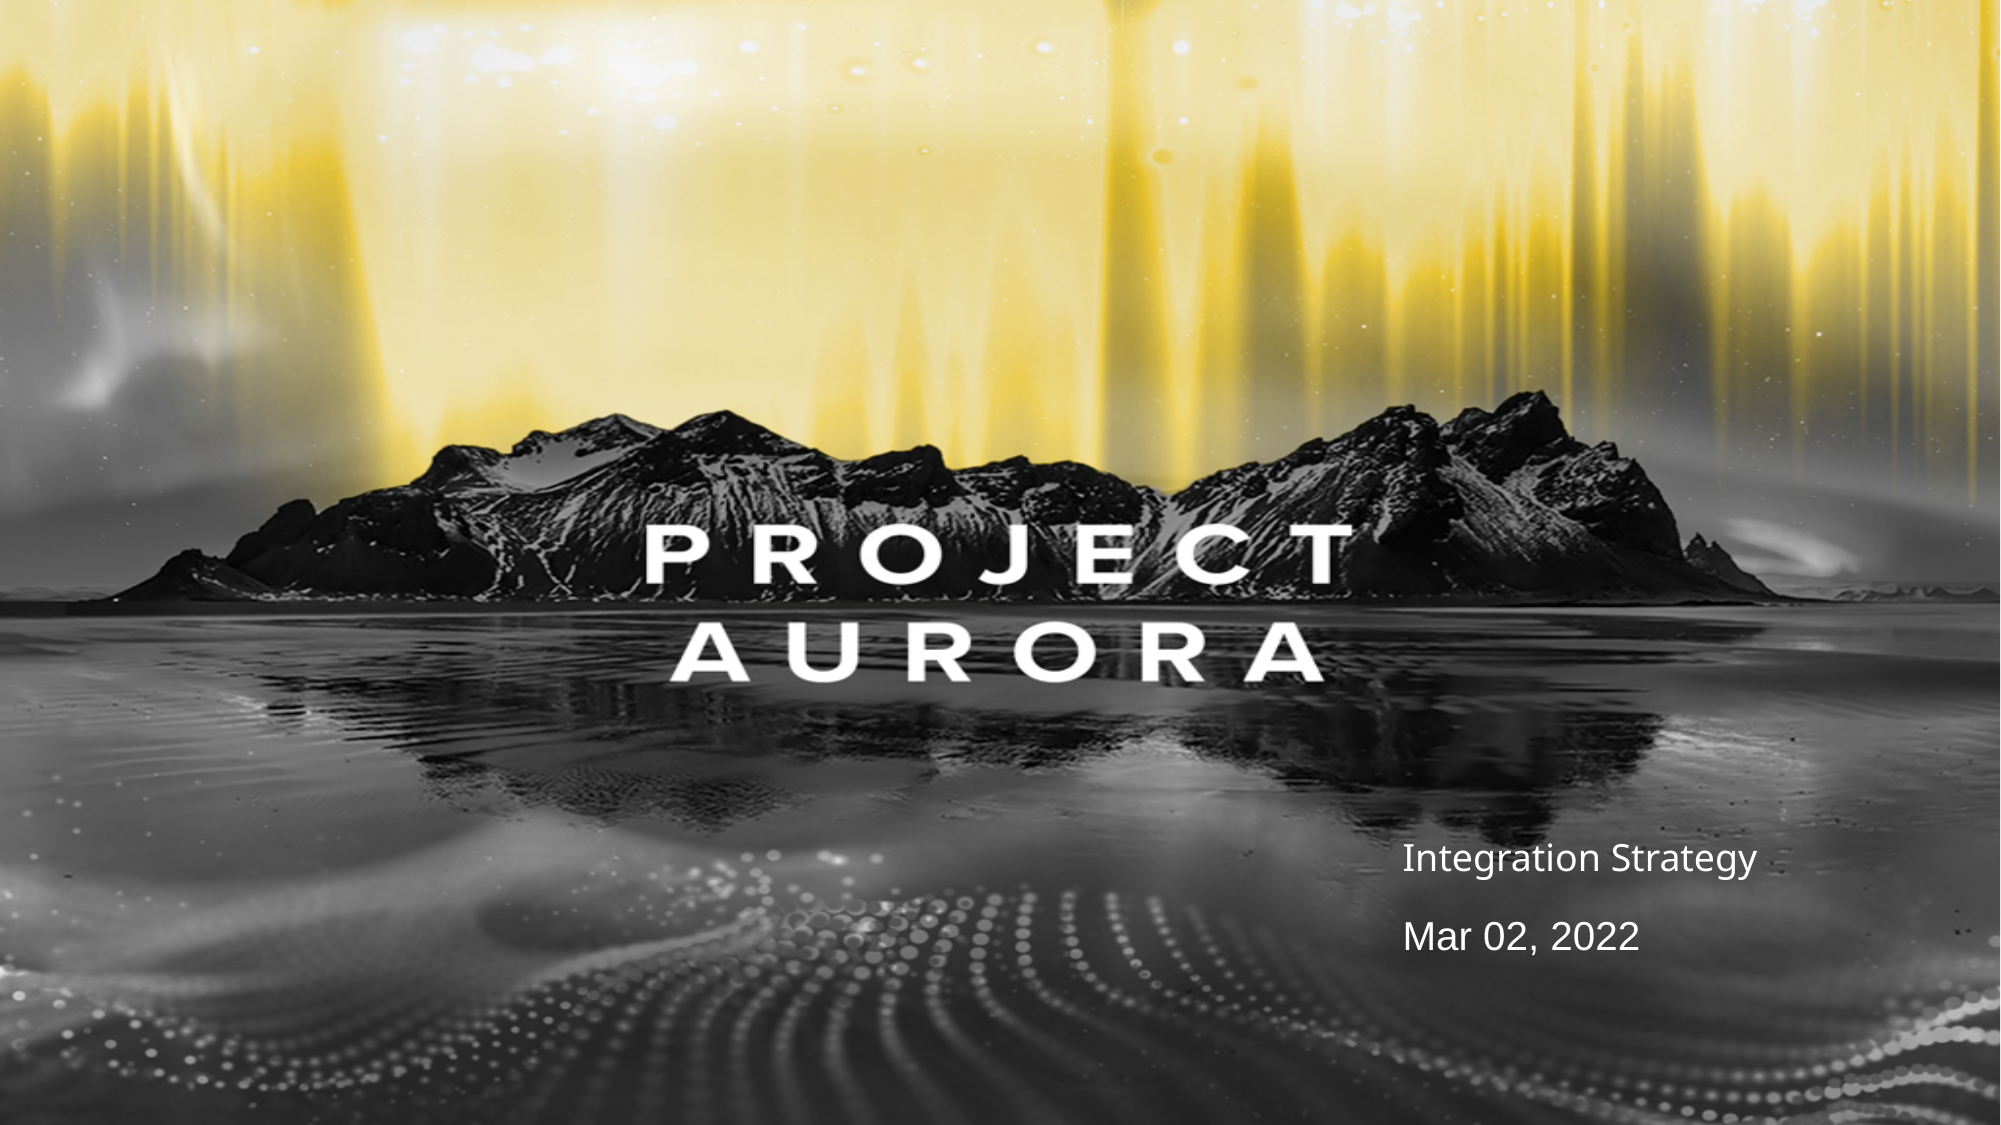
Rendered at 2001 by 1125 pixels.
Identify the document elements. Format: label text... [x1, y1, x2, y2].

picture [0, 0, 2001, 1125]
text_box Integration Strategy [1387, 826, 2000, 891]
subtitle Mar 02, 2022 [1387, 902, 2000, 966]
